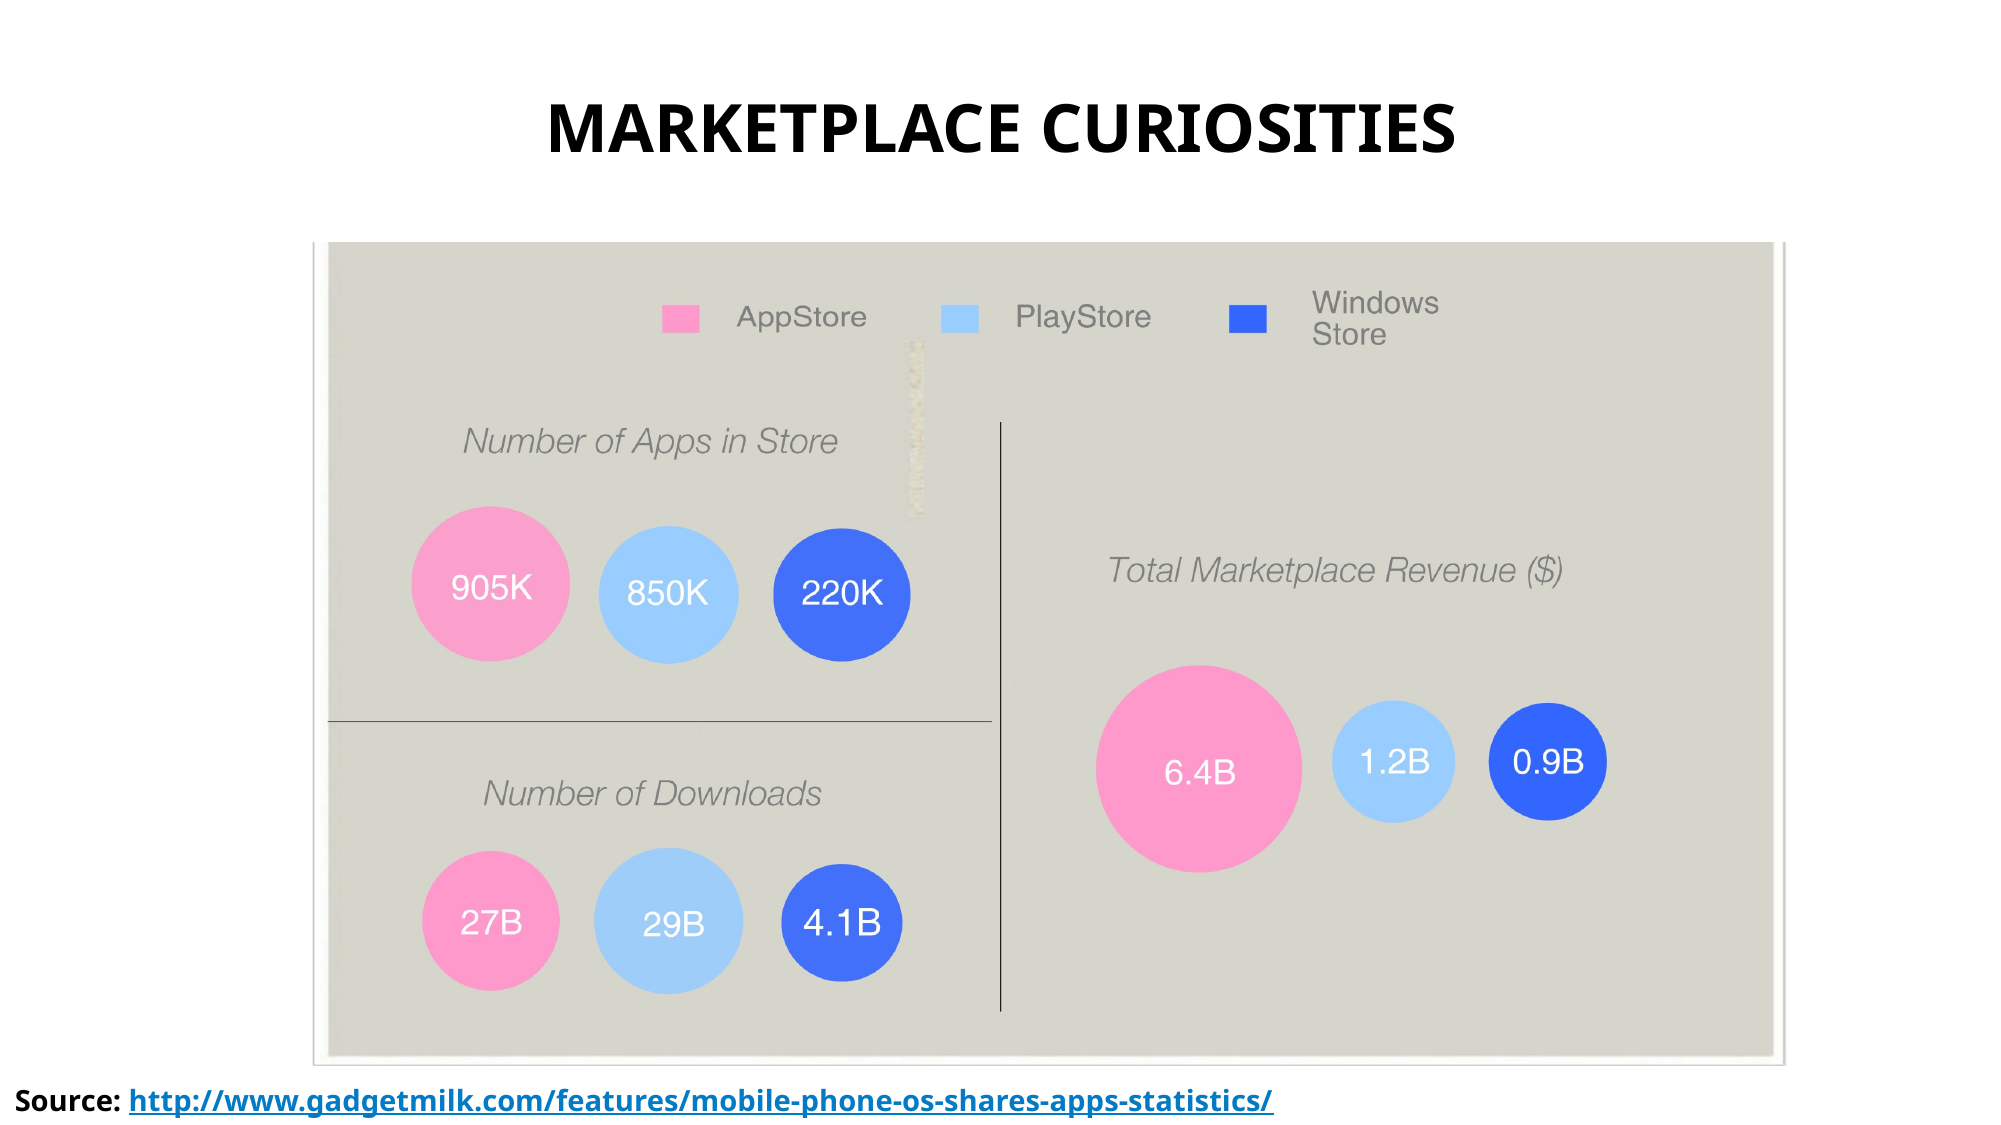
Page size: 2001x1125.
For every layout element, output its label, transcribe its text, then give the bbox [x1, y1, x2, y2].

text_box Source: http://www.gadgetmilk.com/features/mobile-phone-os-shares-apps-statistics/ [0, 1074, 2000, 1125]
picture [312, 241, 1792, 1066]
title MARKETPLACE CURIOSITIES [71, 0, 1932, 262]
